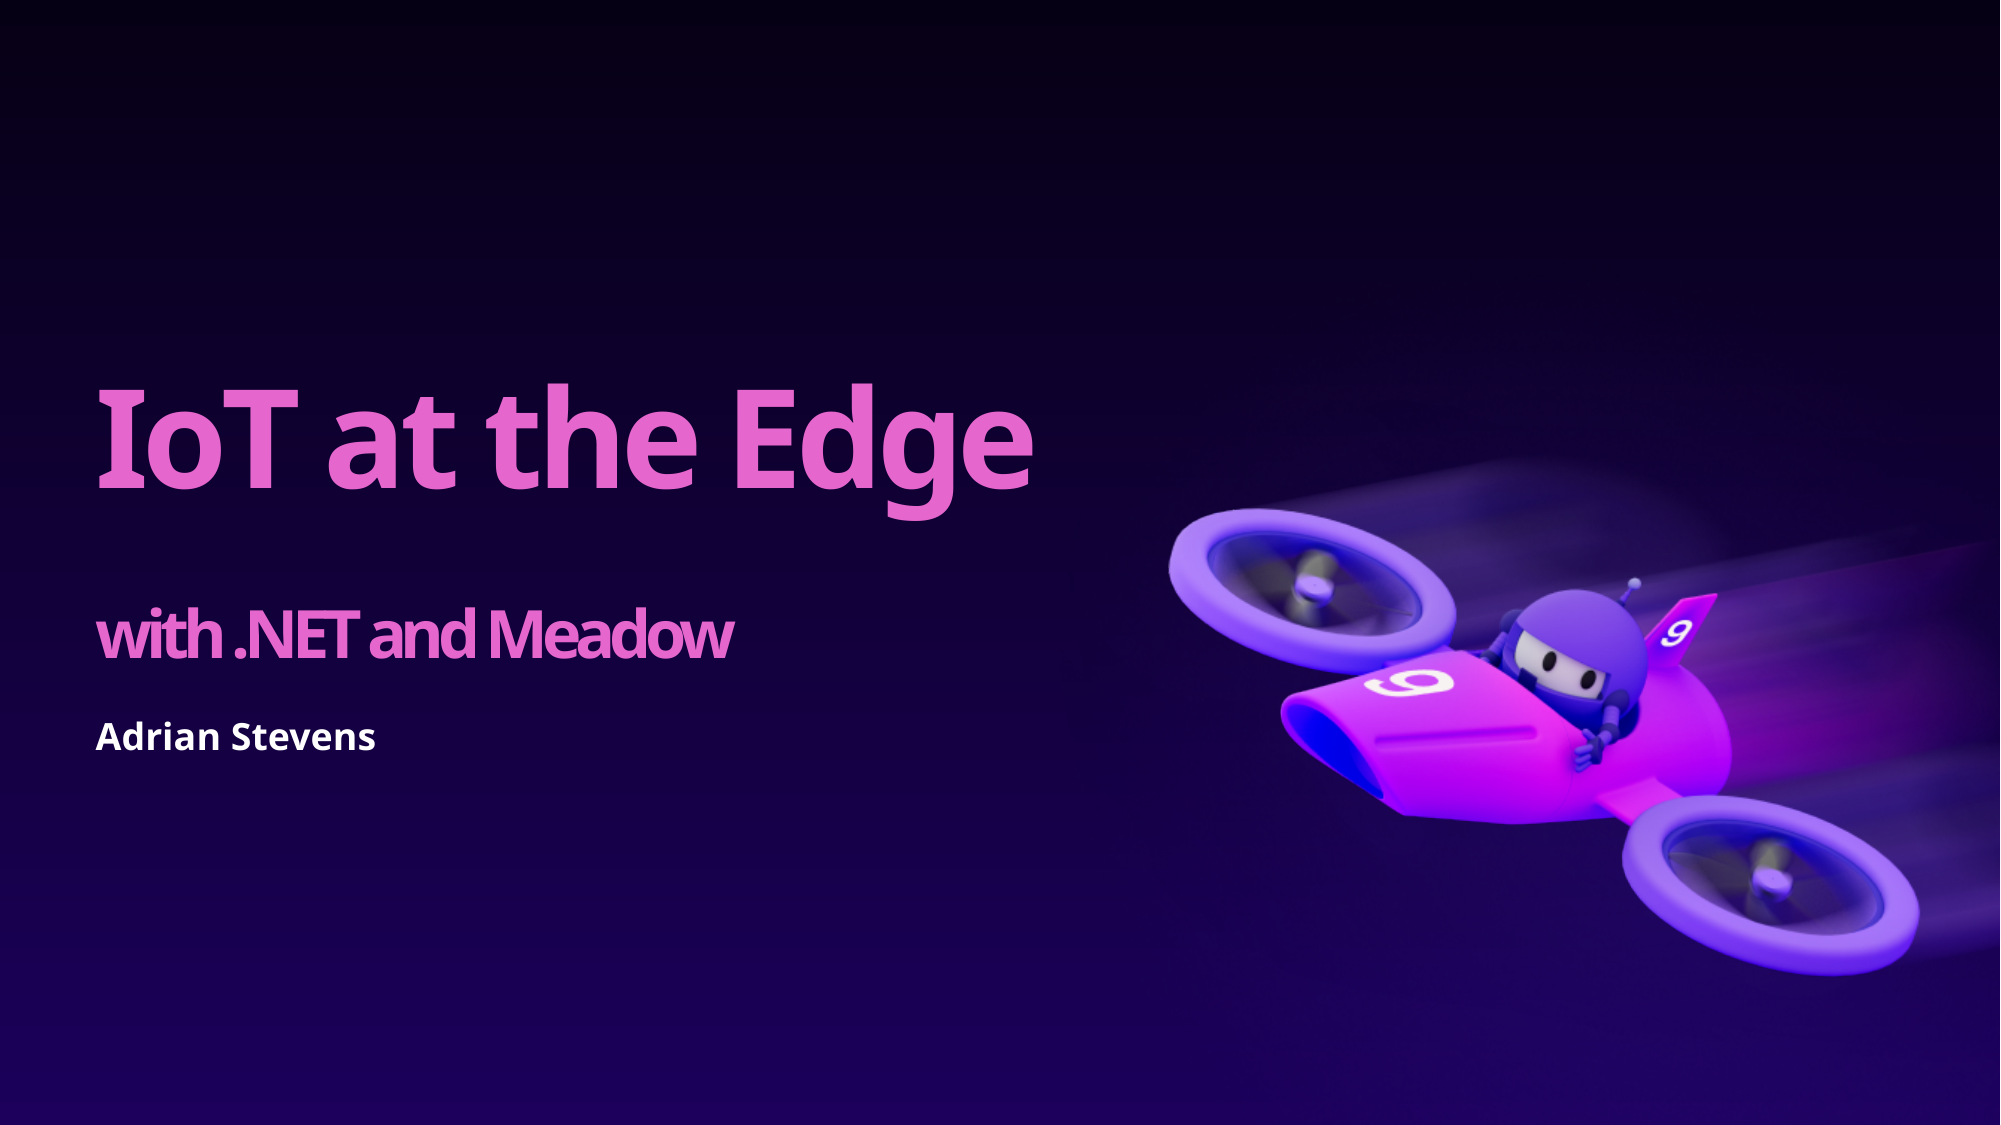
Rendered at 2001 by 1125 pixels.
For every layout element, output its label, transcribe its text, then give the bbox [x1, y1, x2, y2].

title IoT at the Edge with .NET and Meadow [95, 359, 1140, 655]
list Adrian Stevens [95, 712, 987, 813]
picture [999, 256, 2001, 1125]
